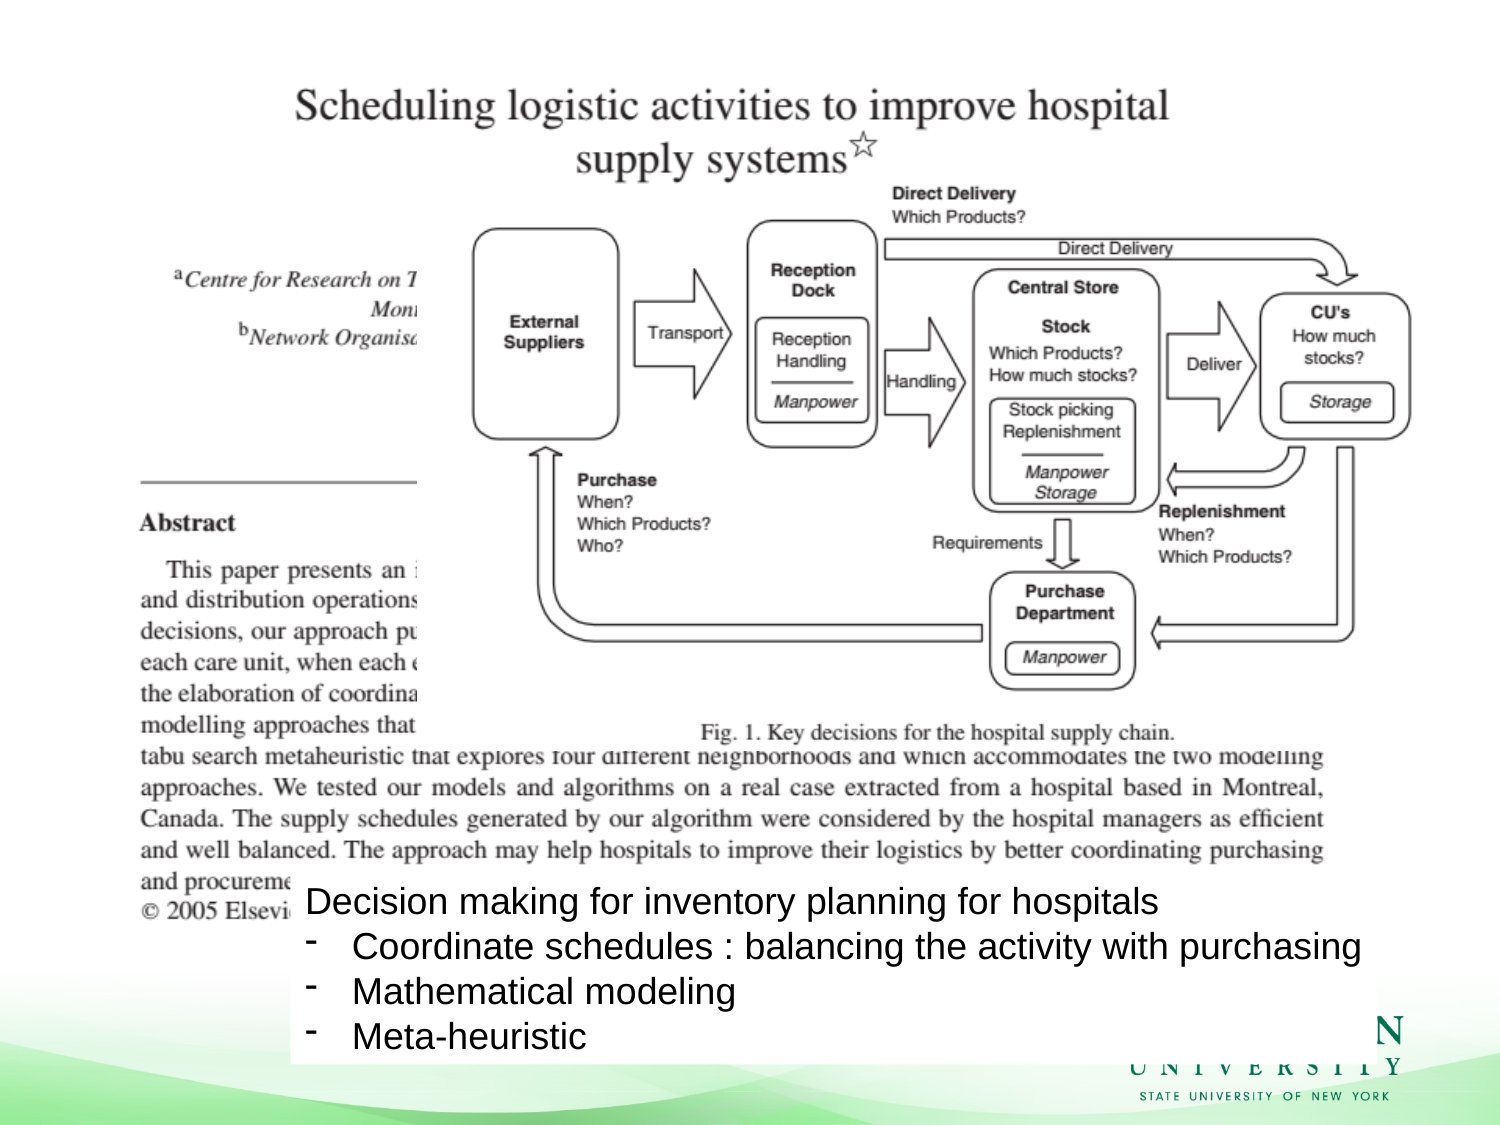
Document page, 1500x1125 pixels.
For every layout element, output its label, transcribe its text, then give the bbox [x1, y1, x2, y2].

text_box Decision making for inventory planning for hospitals Coordinate schedules : balancing the activity with purchasing Mathematical modeling Meta-heuristic [290, 935, 1378, 1065]
picture [0, 0, 1500, 1125]
